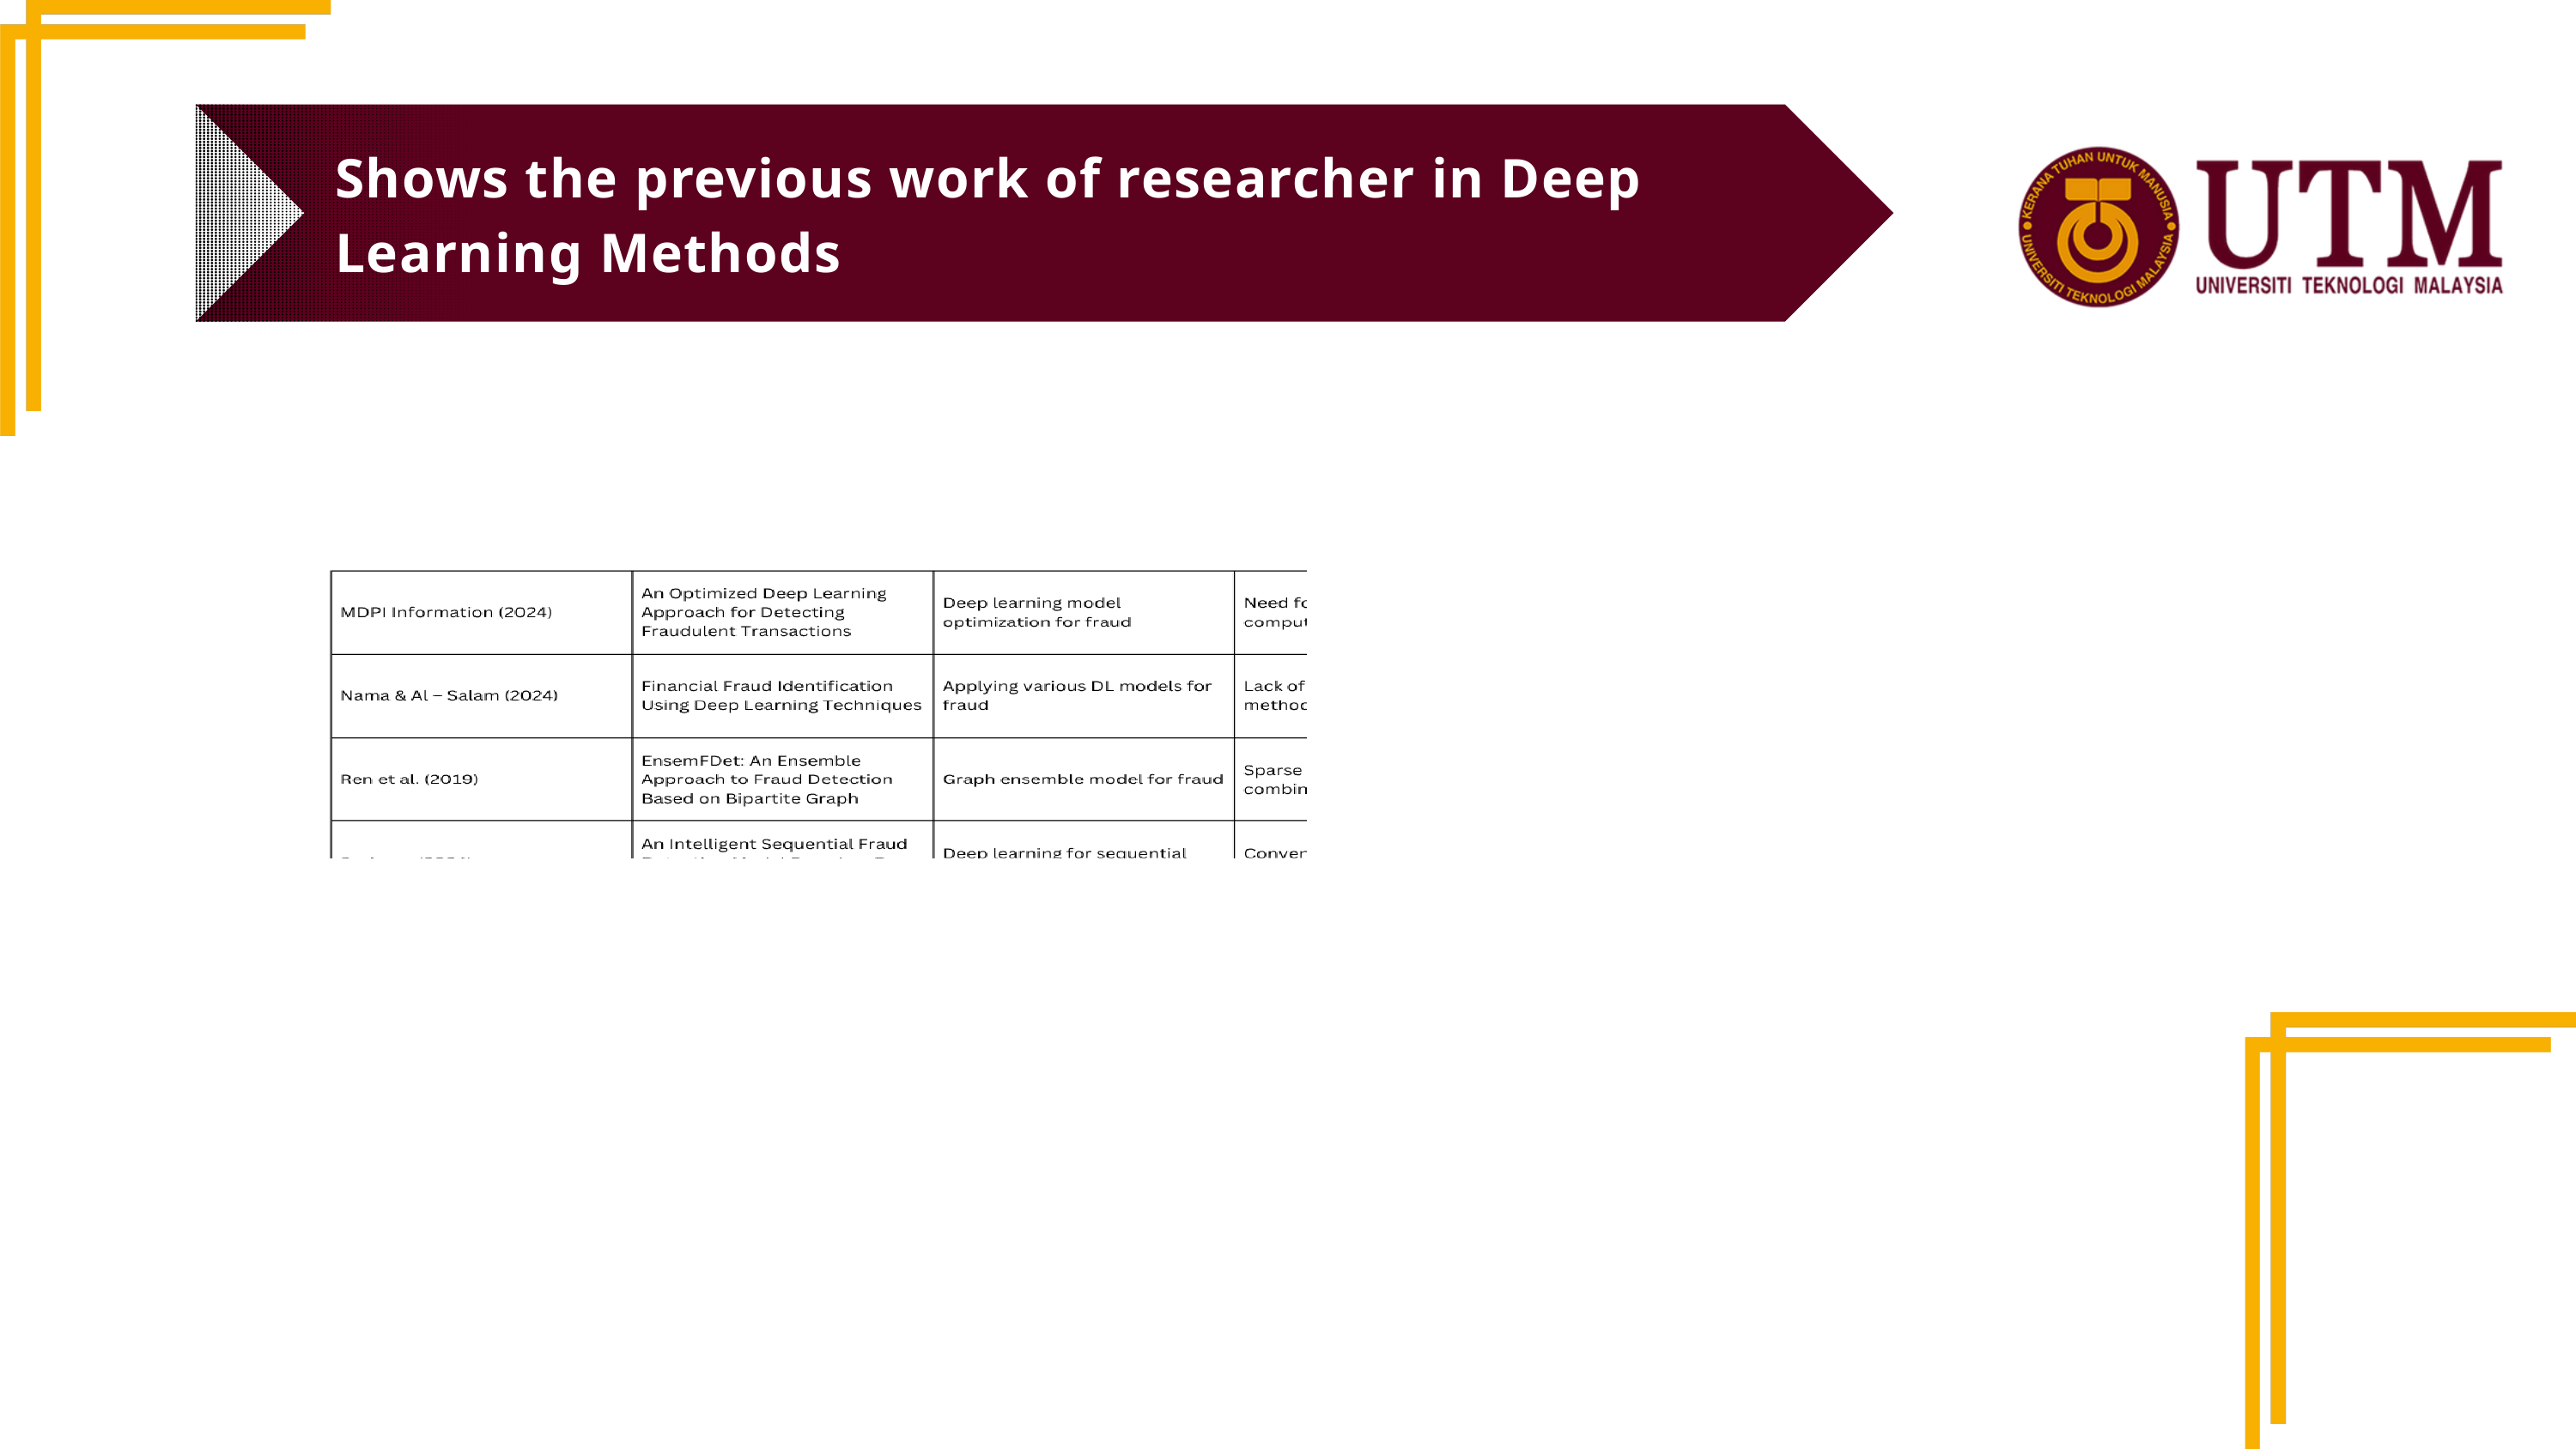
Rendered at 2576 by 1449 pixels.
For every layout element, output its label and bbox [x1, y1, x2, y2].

text_box [2245, 1012, 2576, 1449]
text_box [0, 0, 331, 436]
text_box [2016, 144, 2505, 323]
text_box [195, 104, 1894, 322]
text_box [243, 503, 1307, 858]
